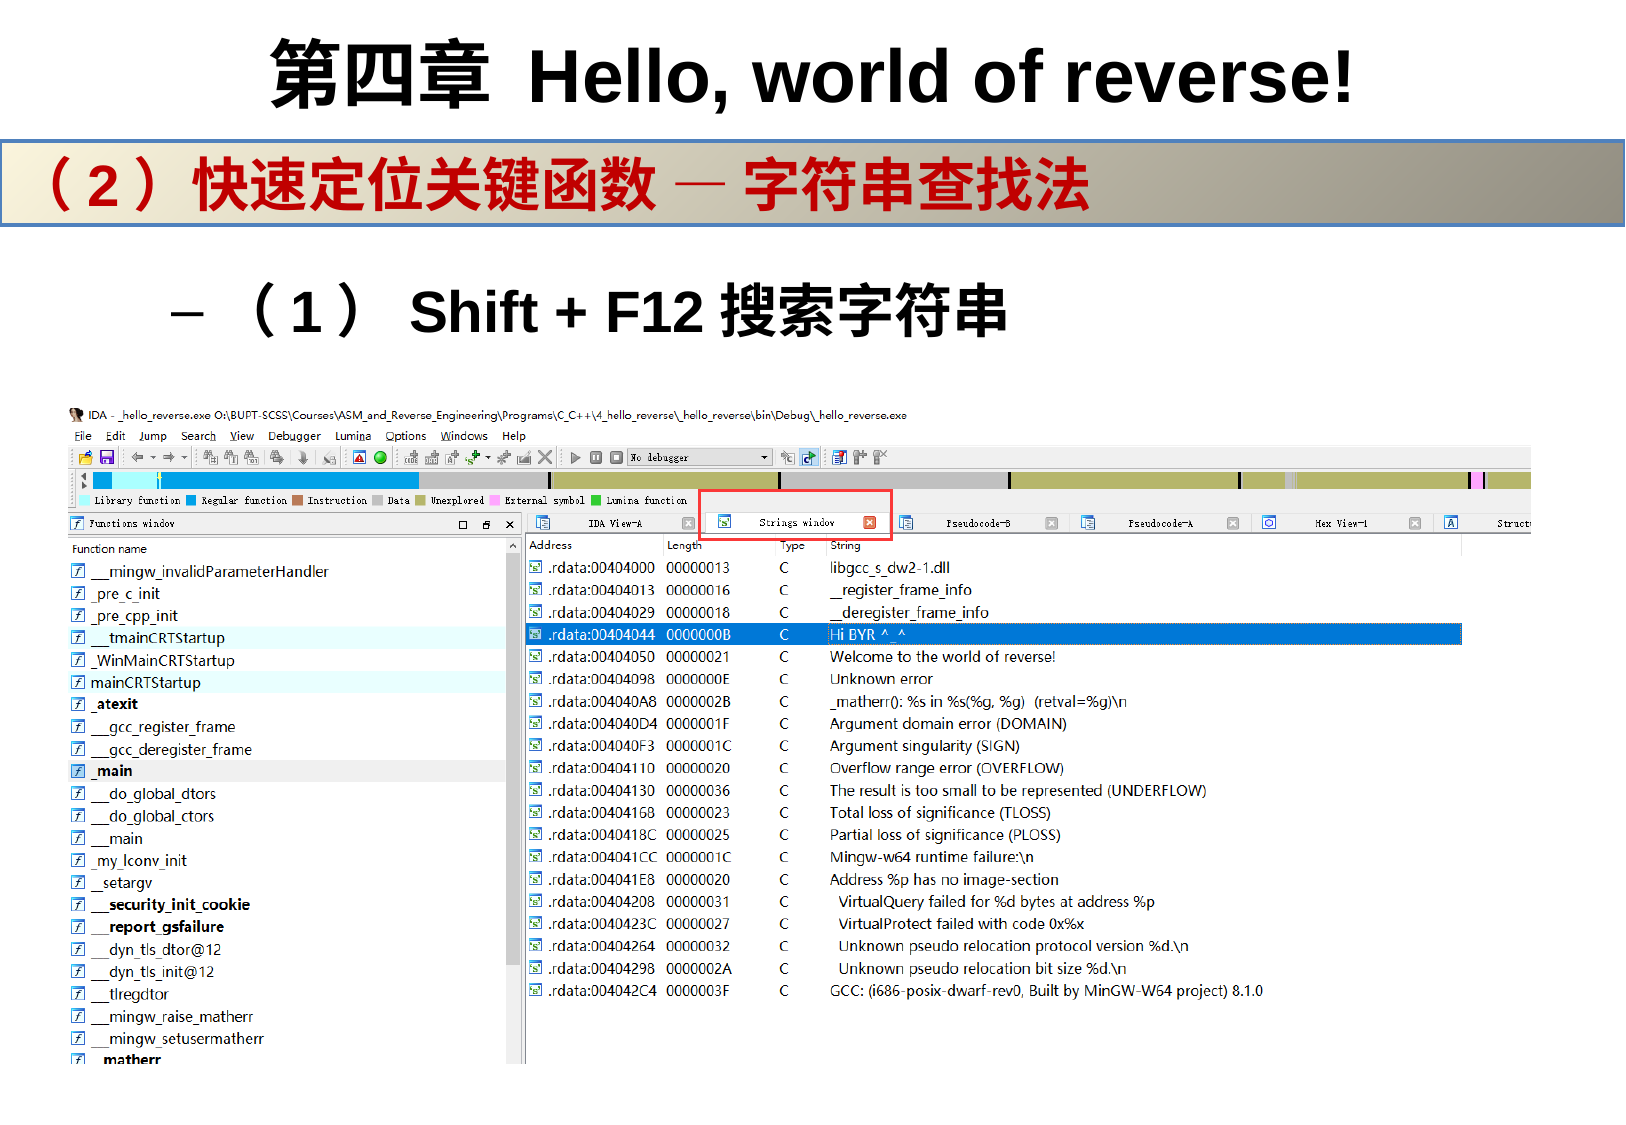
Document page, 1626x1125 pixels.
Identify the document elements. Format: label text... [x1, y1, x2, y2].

text_box （2）快速定位关键函数 — 字符串查找法 [0, 139, 1625, 227]
picture [68, 408, 1532, 1064]
list （1）Shift + F12搜索字符串 [81, 267, 1544, 882]
title 第四章 Hello, world of reverse! [81, 19, 1544, 126]
